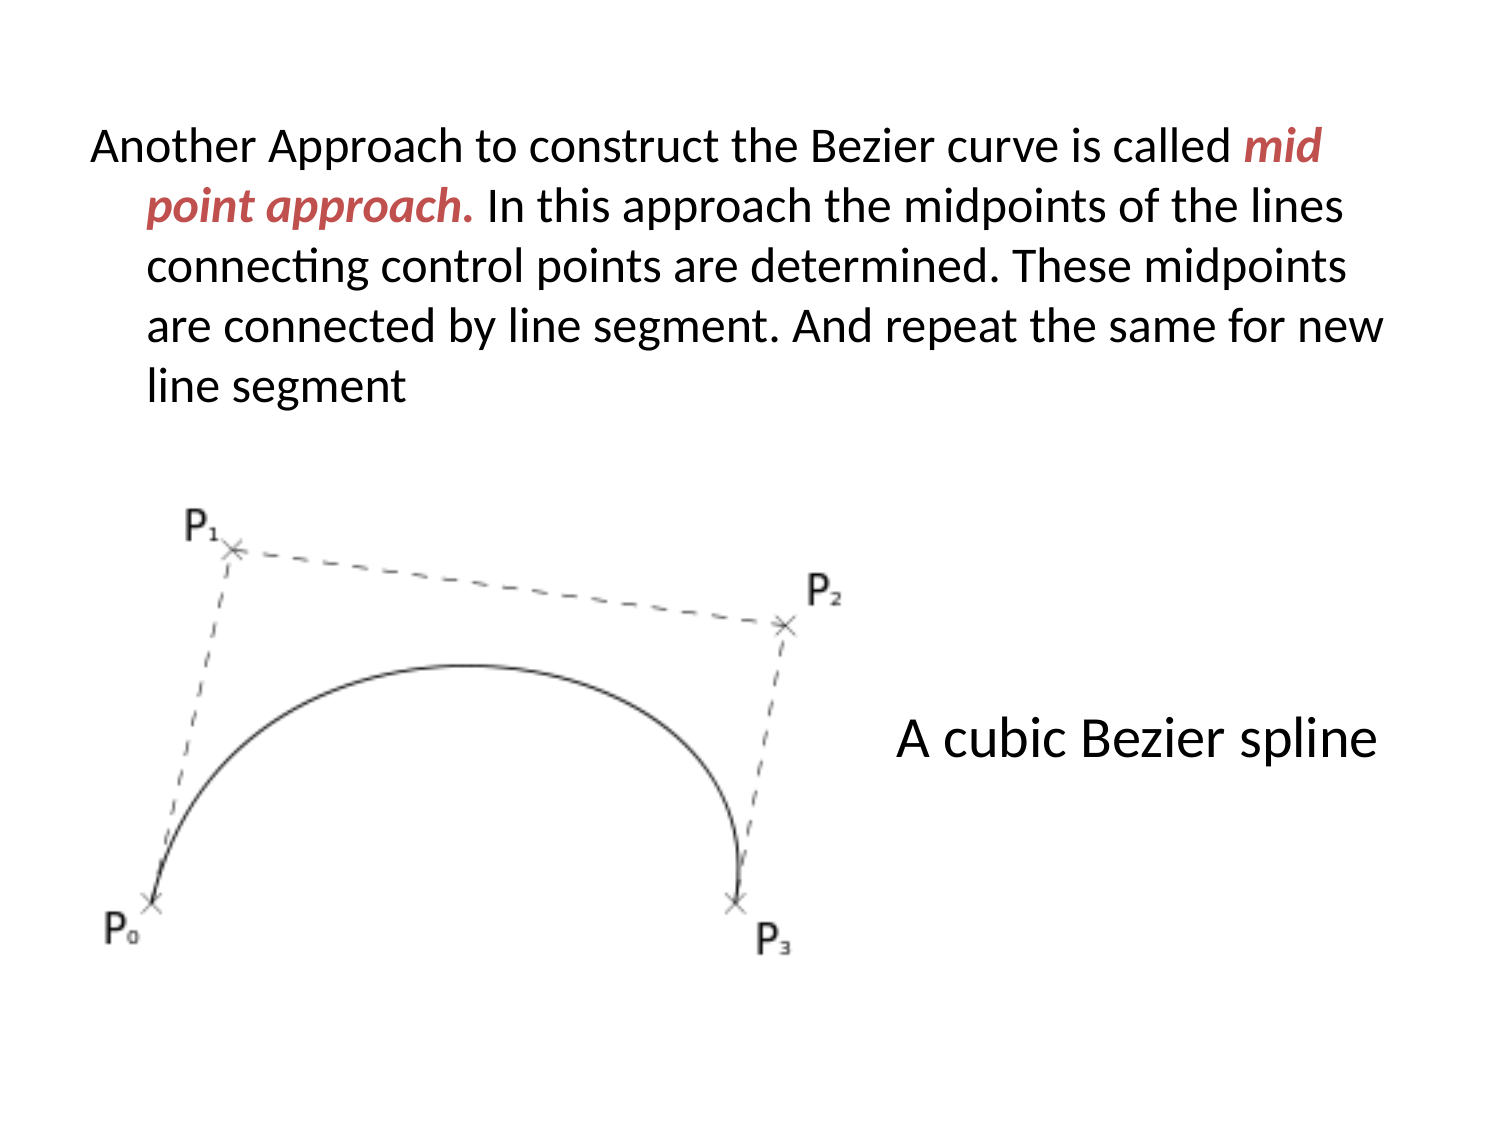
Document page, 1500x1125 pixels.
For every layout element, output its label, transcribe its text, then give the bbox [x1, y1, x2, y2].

text_box A cubic Bezier spline [891, 691, 1394, 777]
list Another Approach to construct the Bezier curve is called mid point approach. In this approach the midpoints of the lines connecting control points are determined. These midpoints are connected by line segment. And repeat the same for new line segment [75, 105, 1425, 1005]
picture [81, 480, 887, 985]
